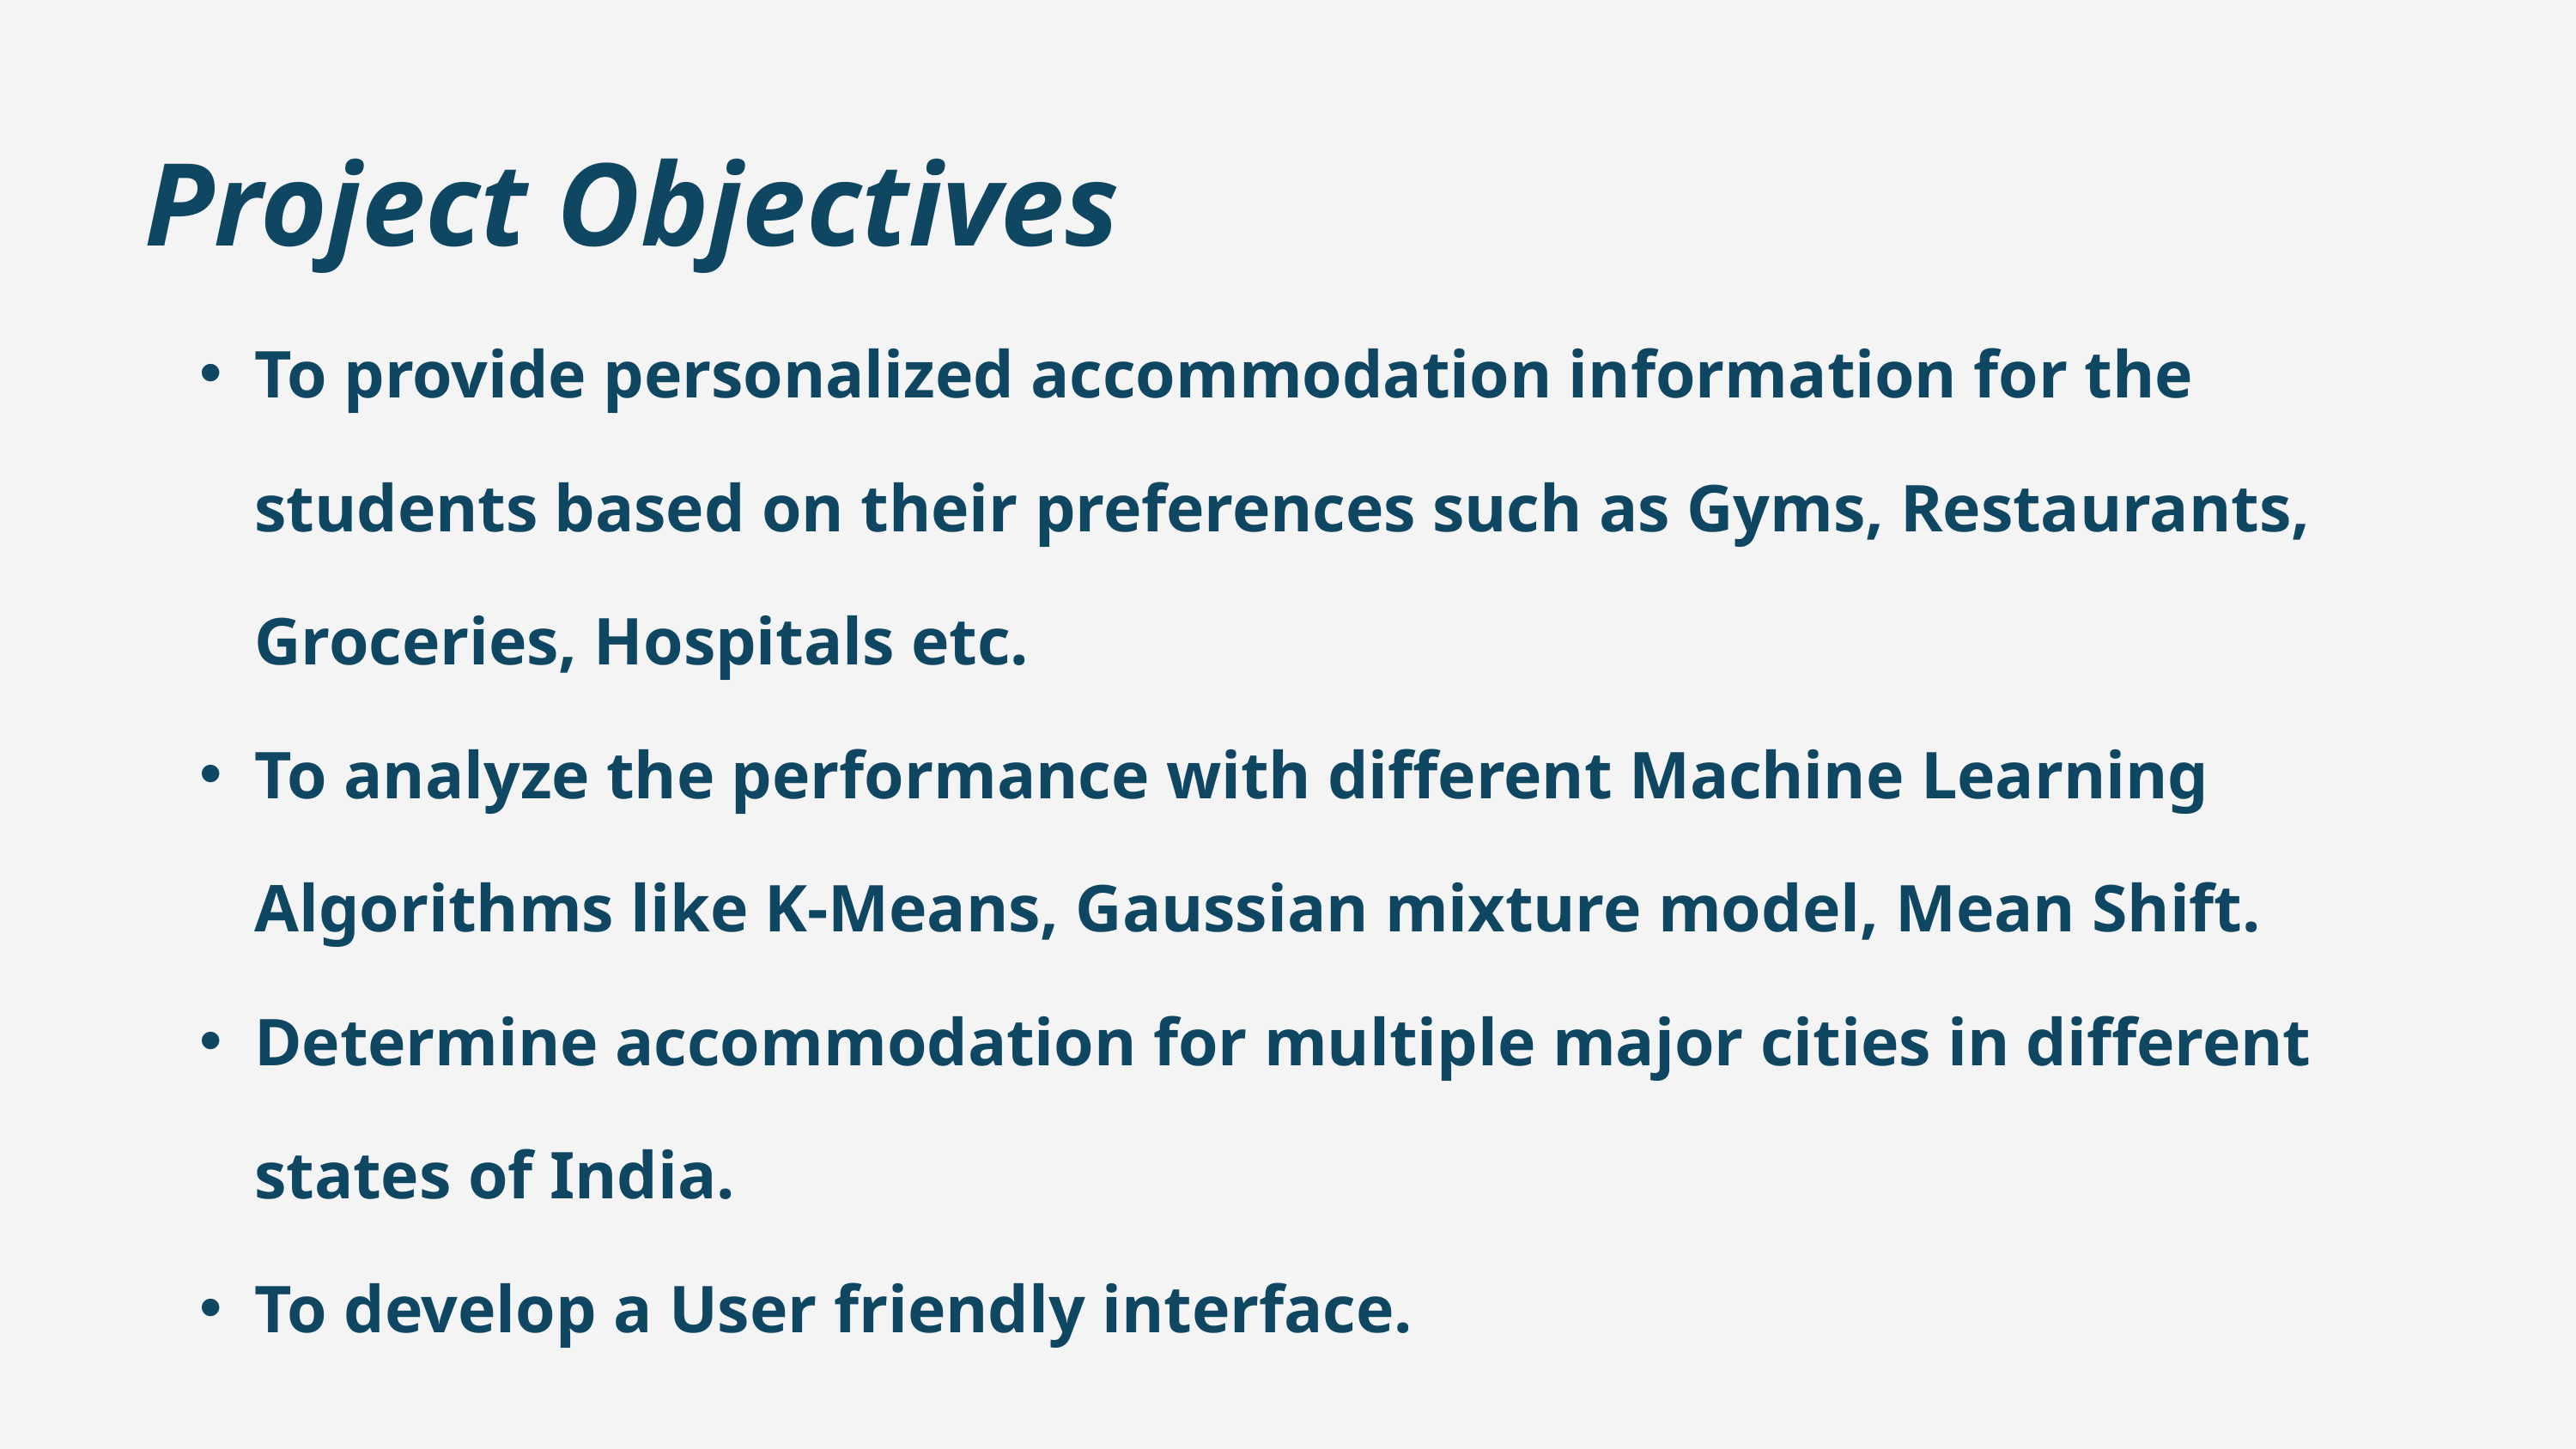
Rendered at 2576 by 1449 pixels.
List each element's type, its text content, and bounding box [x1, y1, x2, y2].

text_box To provide personalized accommodation information for the students based on their preferences such as Gyms, Restaurants, Groceries, Hospitals etc. To analyze the performance with different Machine Learning Algorithms like K-Means, Gaussian mixture model, Mean Shift. Determine accommodation for multiple major cities in different states of India. To develop a User friendly interface. [144, 277, 2379, 1346]
text_box Project Objectives [144, 108, 1289, 270]
